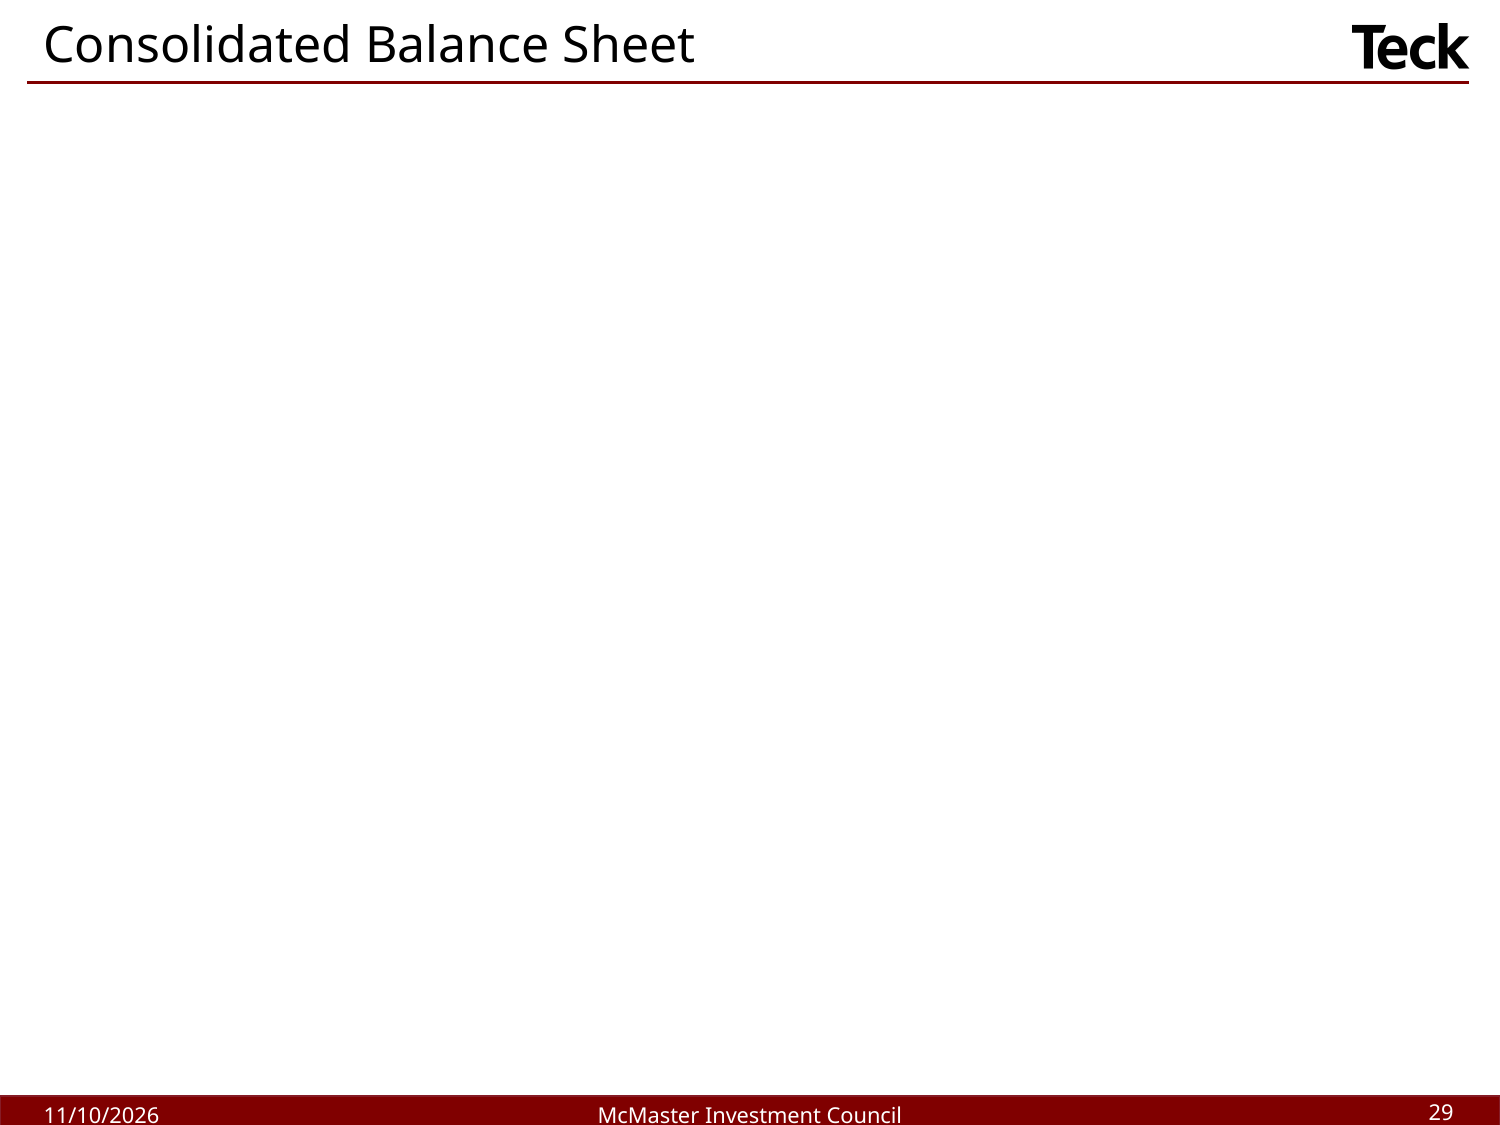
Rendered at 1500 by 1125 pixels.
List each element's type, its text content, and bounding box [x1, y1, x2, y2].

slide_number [28, 1101, 367, 1125]
title Consolidated Balance Sheet [28, 10, 1050, 82]
slide_number 29 [1131, 1098, 1469, 1125]
picture [1349, 21, 1472, 71]
footer McMaster Investment Council [496, 1101, 1004, 1125]
